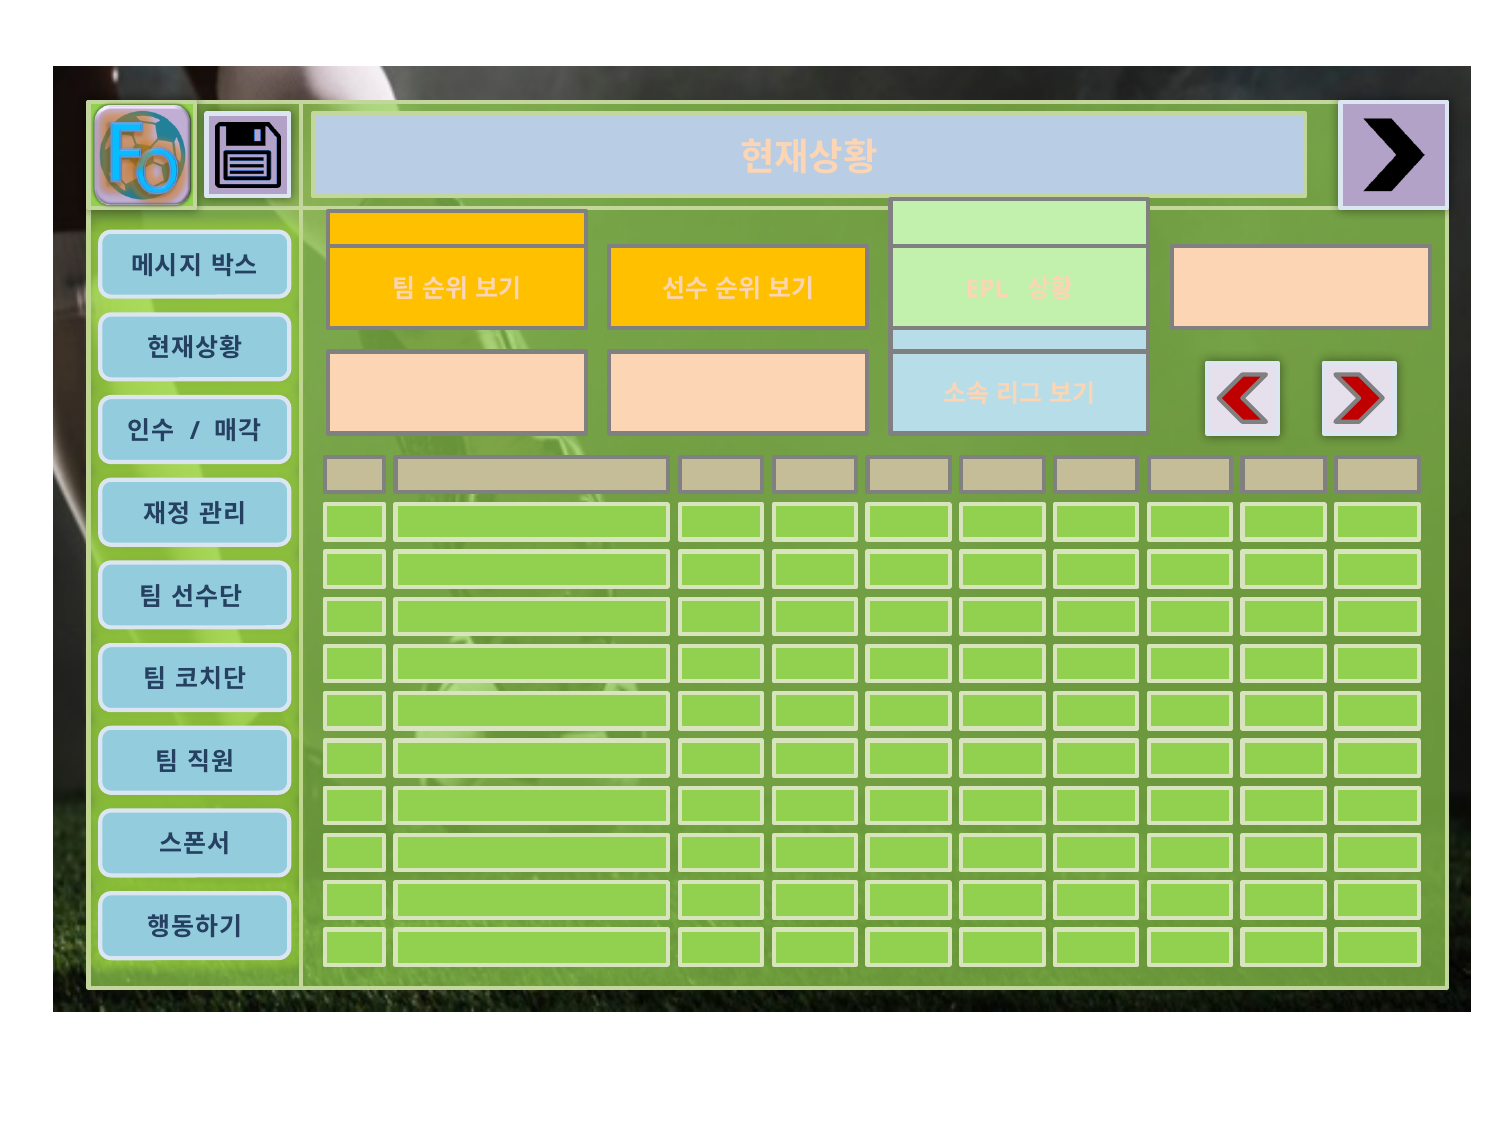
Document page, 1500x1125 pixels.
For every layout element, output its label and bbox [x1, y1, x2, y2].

text_box [52, 66, 1471, 1012]
text_box [88, 101, 195, 209]
text_box [1206, 362, 1279, 434]
text_box [1323, 362, 1395, 434]
text_box [206, 113, 290, 197]
text_box [1340, 101, 1448, 209]
